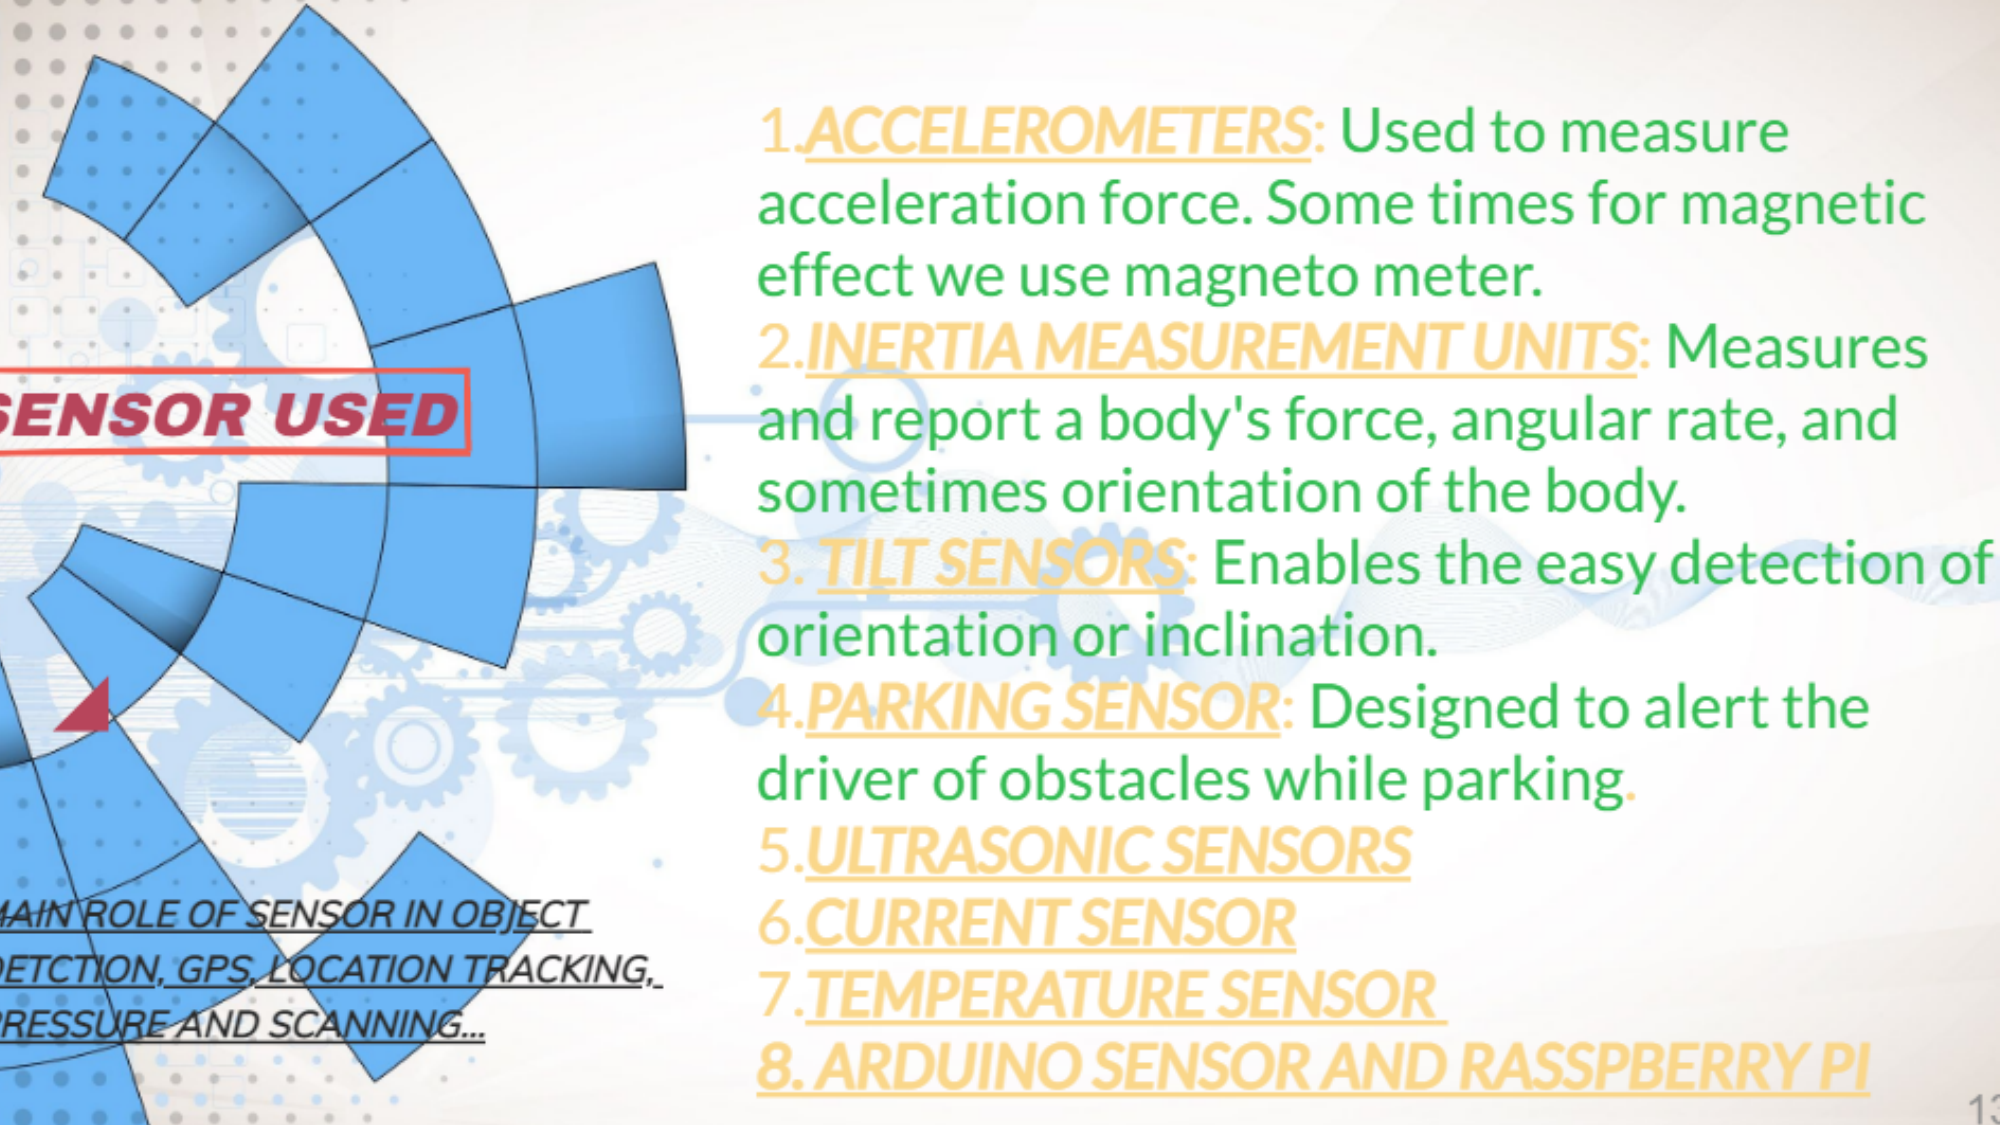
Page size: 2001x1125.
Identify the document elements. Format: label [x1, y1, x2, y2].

list [0, 0, 2000, 1125]
